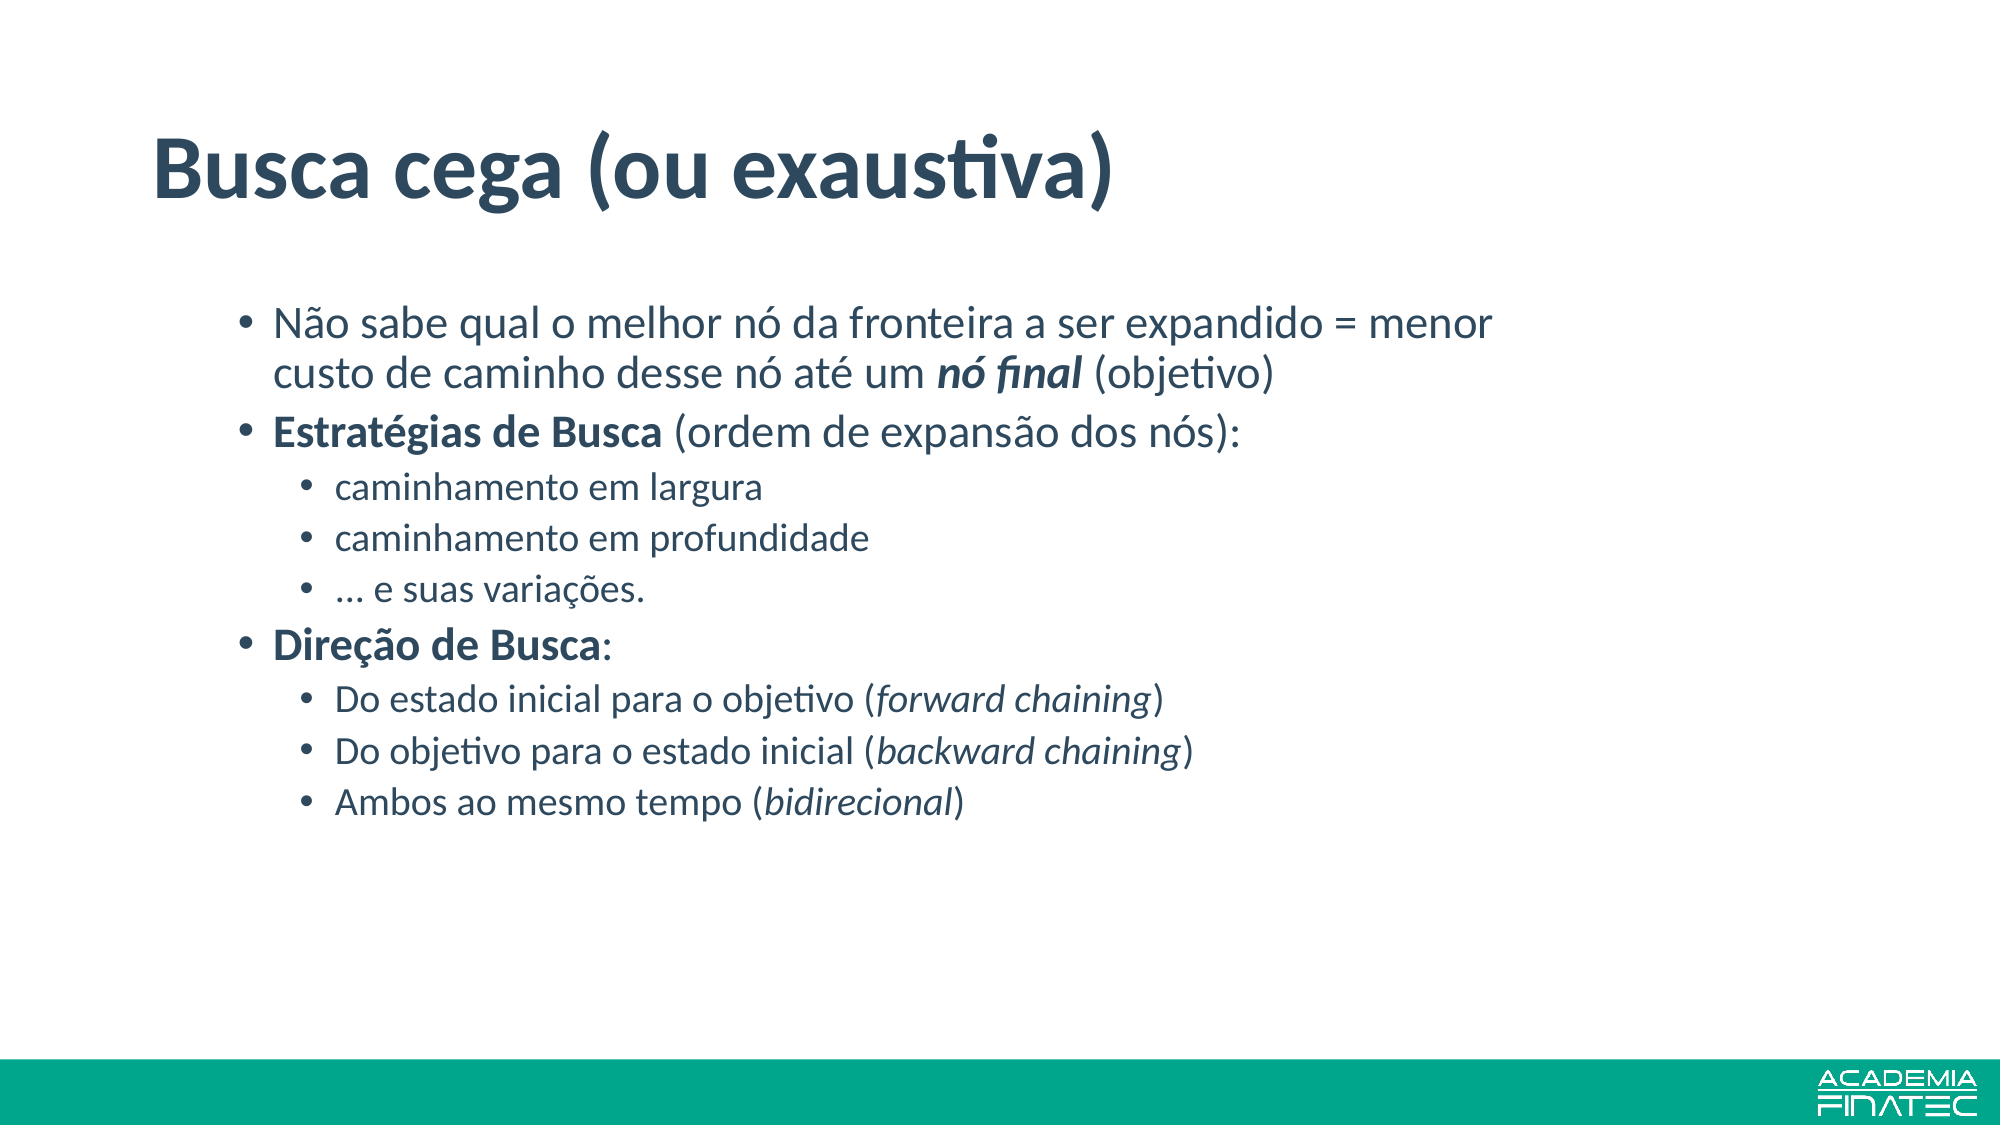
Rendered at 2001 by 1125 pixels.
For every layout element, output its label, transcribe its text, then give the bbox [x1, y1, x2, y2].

picture [1811, 1062, 1984, 1122]
list Não sabe qual o melhor nó da fronteira a ser expandido = menor custo de caminho desse nó até um nó final (objetivo) Estratégias de Busca (ordem de expansão dos nós): caminhamento em largura caminhamento em profundidade ... e suas variações. Direção de Busca: Do estado inicial para o objetivo (forward chaining) Do objetivo para o estado inicial (backward chaining) Ambos ao mesmo tempo (bidirecional) [152, 291, 1578, 834]
title Busca cega (ou exaustiva) [137, 59, 1863, 278]
